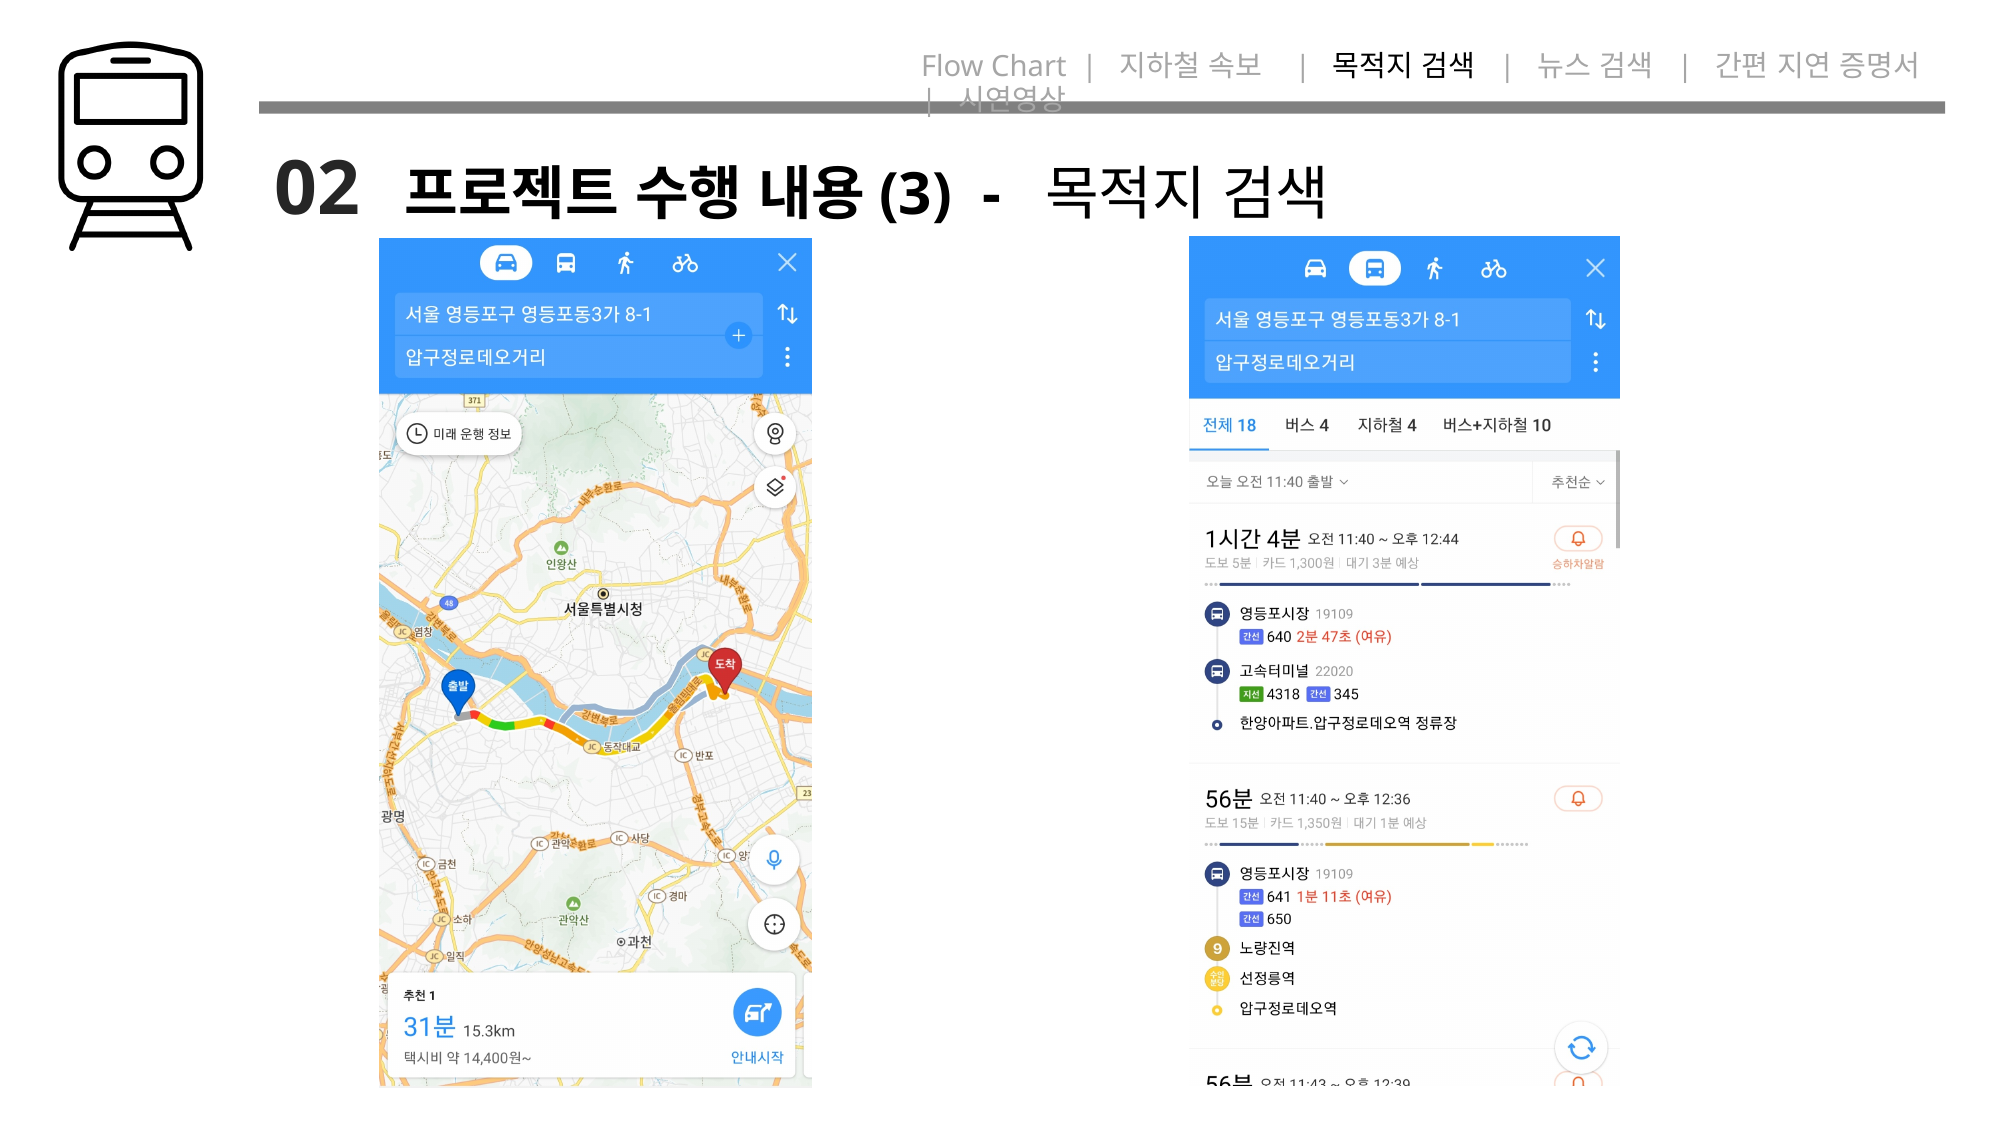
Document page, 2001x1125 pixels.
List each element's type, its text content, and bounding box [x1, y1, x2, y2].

text_box 02 프로젝트 수행 내용(3) - 목적지 검색 [259, 131, 1866, 237]
text_box [258, 100, 906, 115]
text_box Flow Chart | 지하철 속보 | 목적지 검색 | 뉴스 검색 | 간편 지연 증명서 | 시연영상 [906, 39, 1953, 125]
picture [19, 33, 242, 259]
picture [1189, 236, 1620, 1086]
picture [379, 238, 812, 1088]
